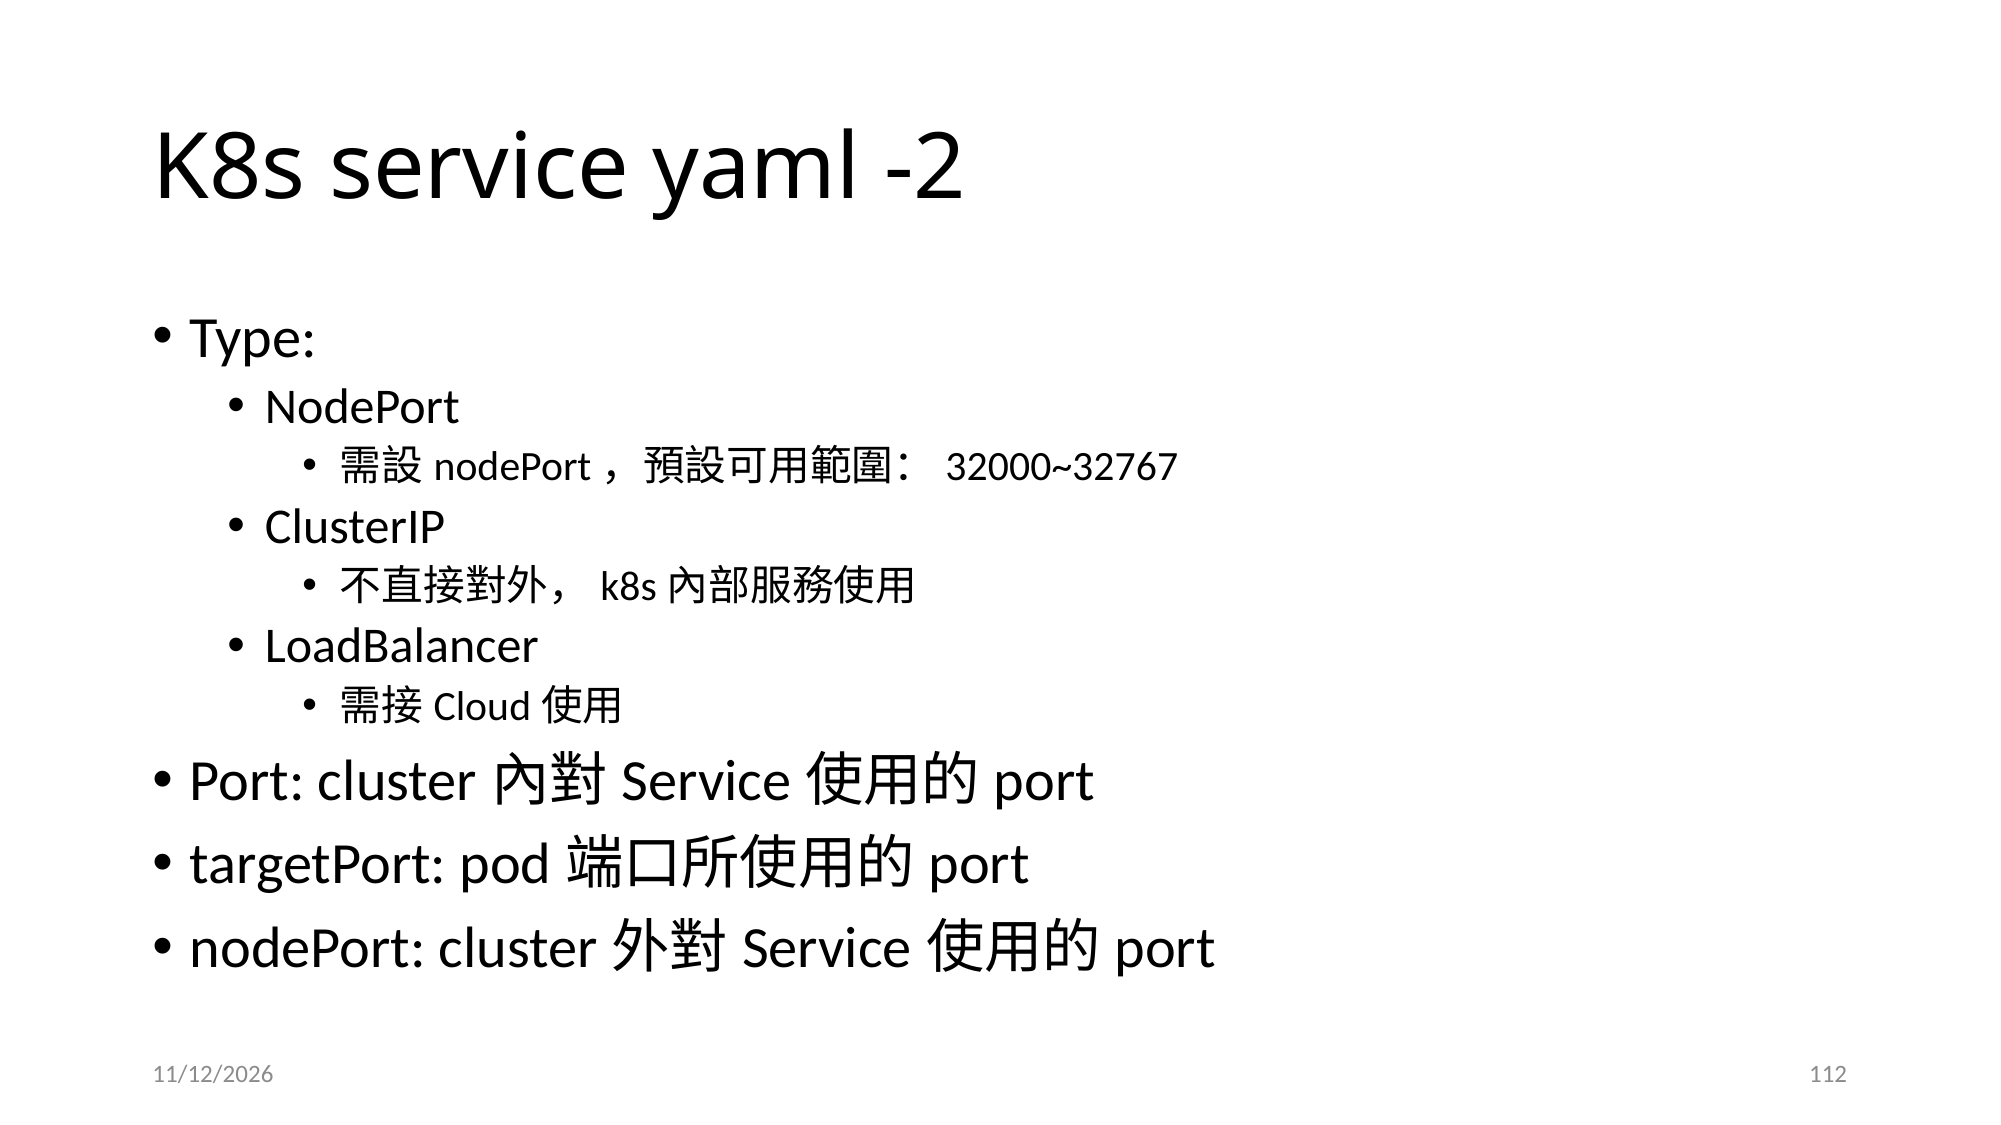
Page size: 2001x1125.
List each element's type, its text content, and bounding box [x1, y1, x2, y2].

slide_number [137, 1042, 588, 1103]
slide_number 112 [1412, 1042, 1863, 1103]
title K8s service yaml -2 [137, 59, 1863, 278]
list Type: NodePort 需設nodePort，預設可用範圍：32000~32767 ClusterIP 不直接對外，k8s內部服務使用 LoadBalancer 需接Cloud使用 Port: cluster內對Service使用的port targetPort: pod端口所使用的port nodePort: cluster外對Service使用的port [137, 299, 1863, 1014]
